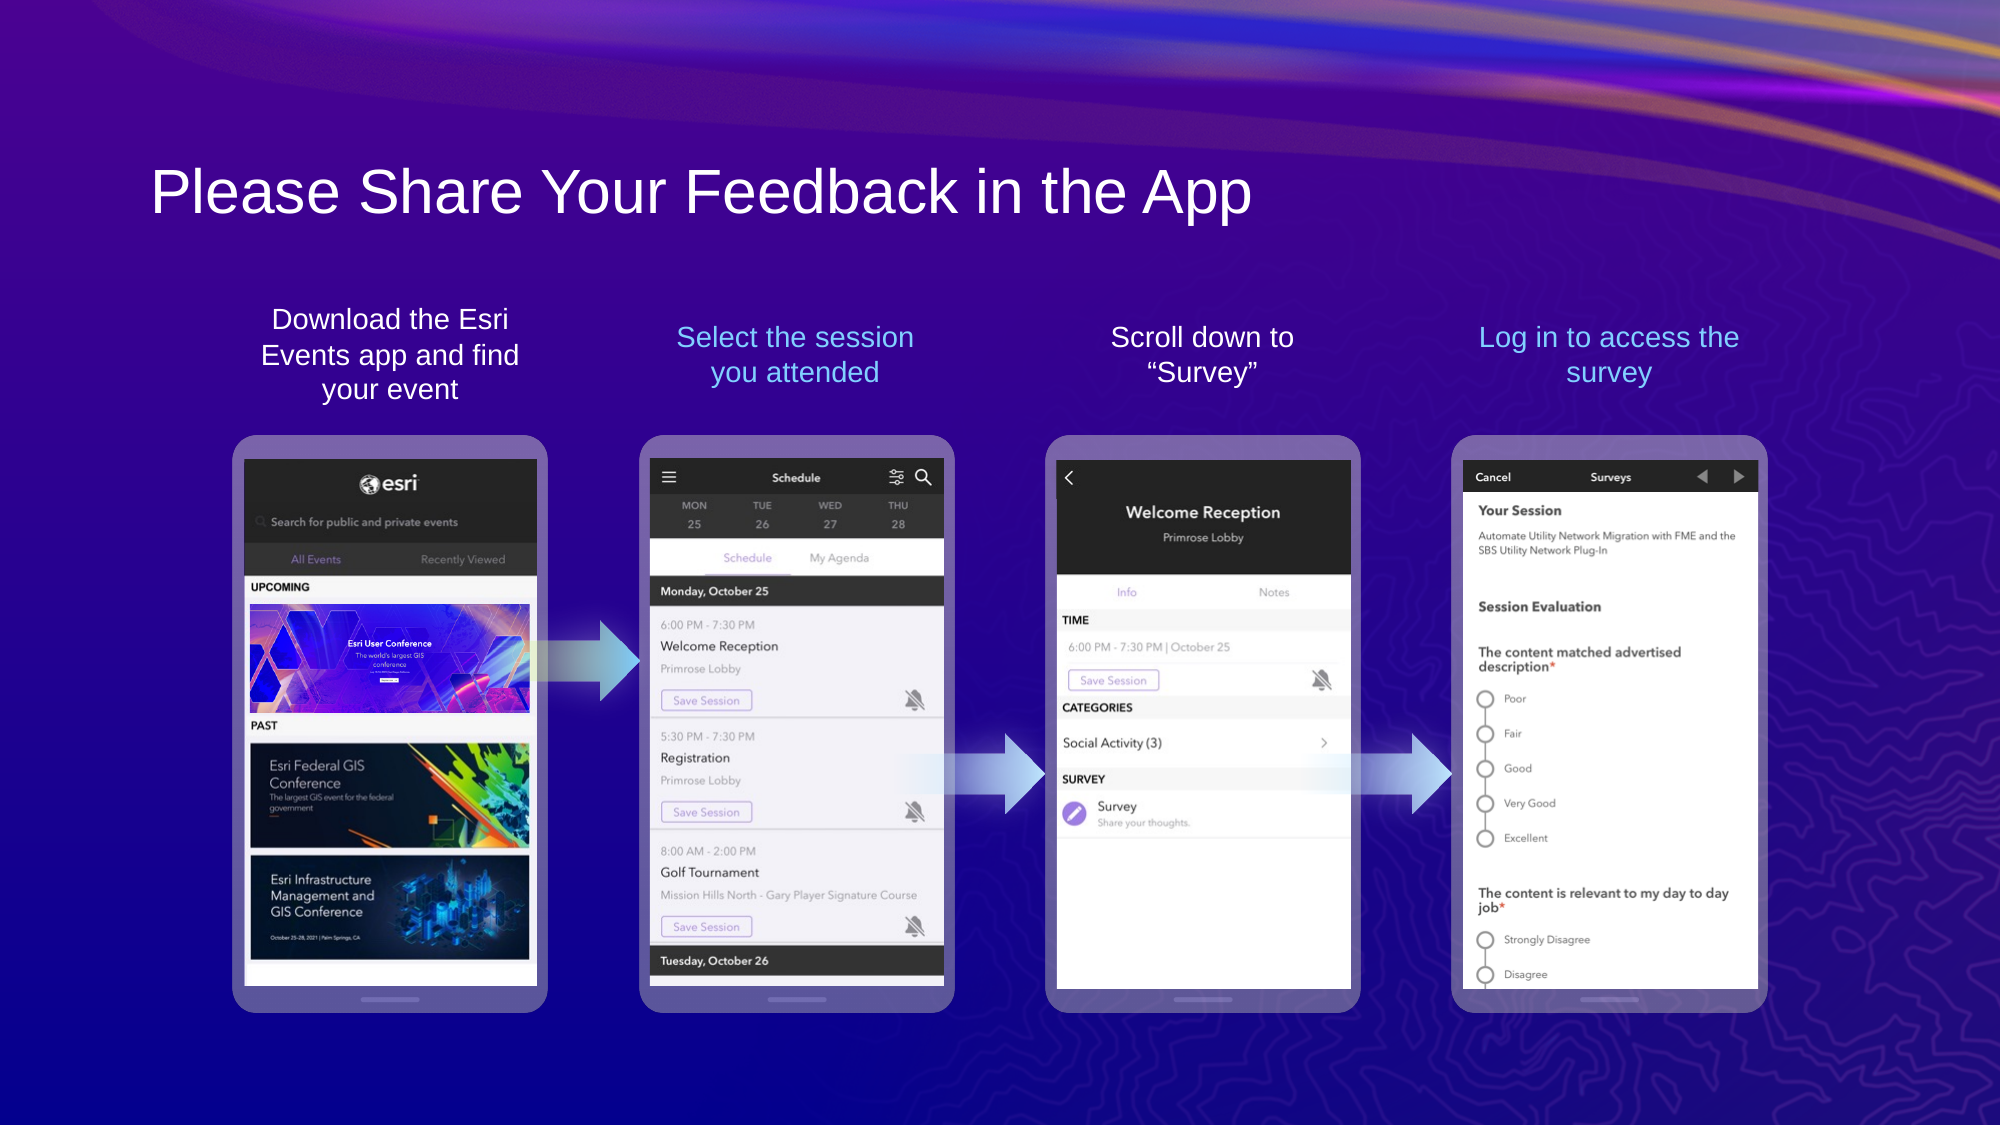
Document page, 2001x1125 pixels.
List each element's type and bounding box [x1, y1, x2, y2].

text_box [0, 0, 2000, 1125]
text_box [232, 300, 1768, 1013]
